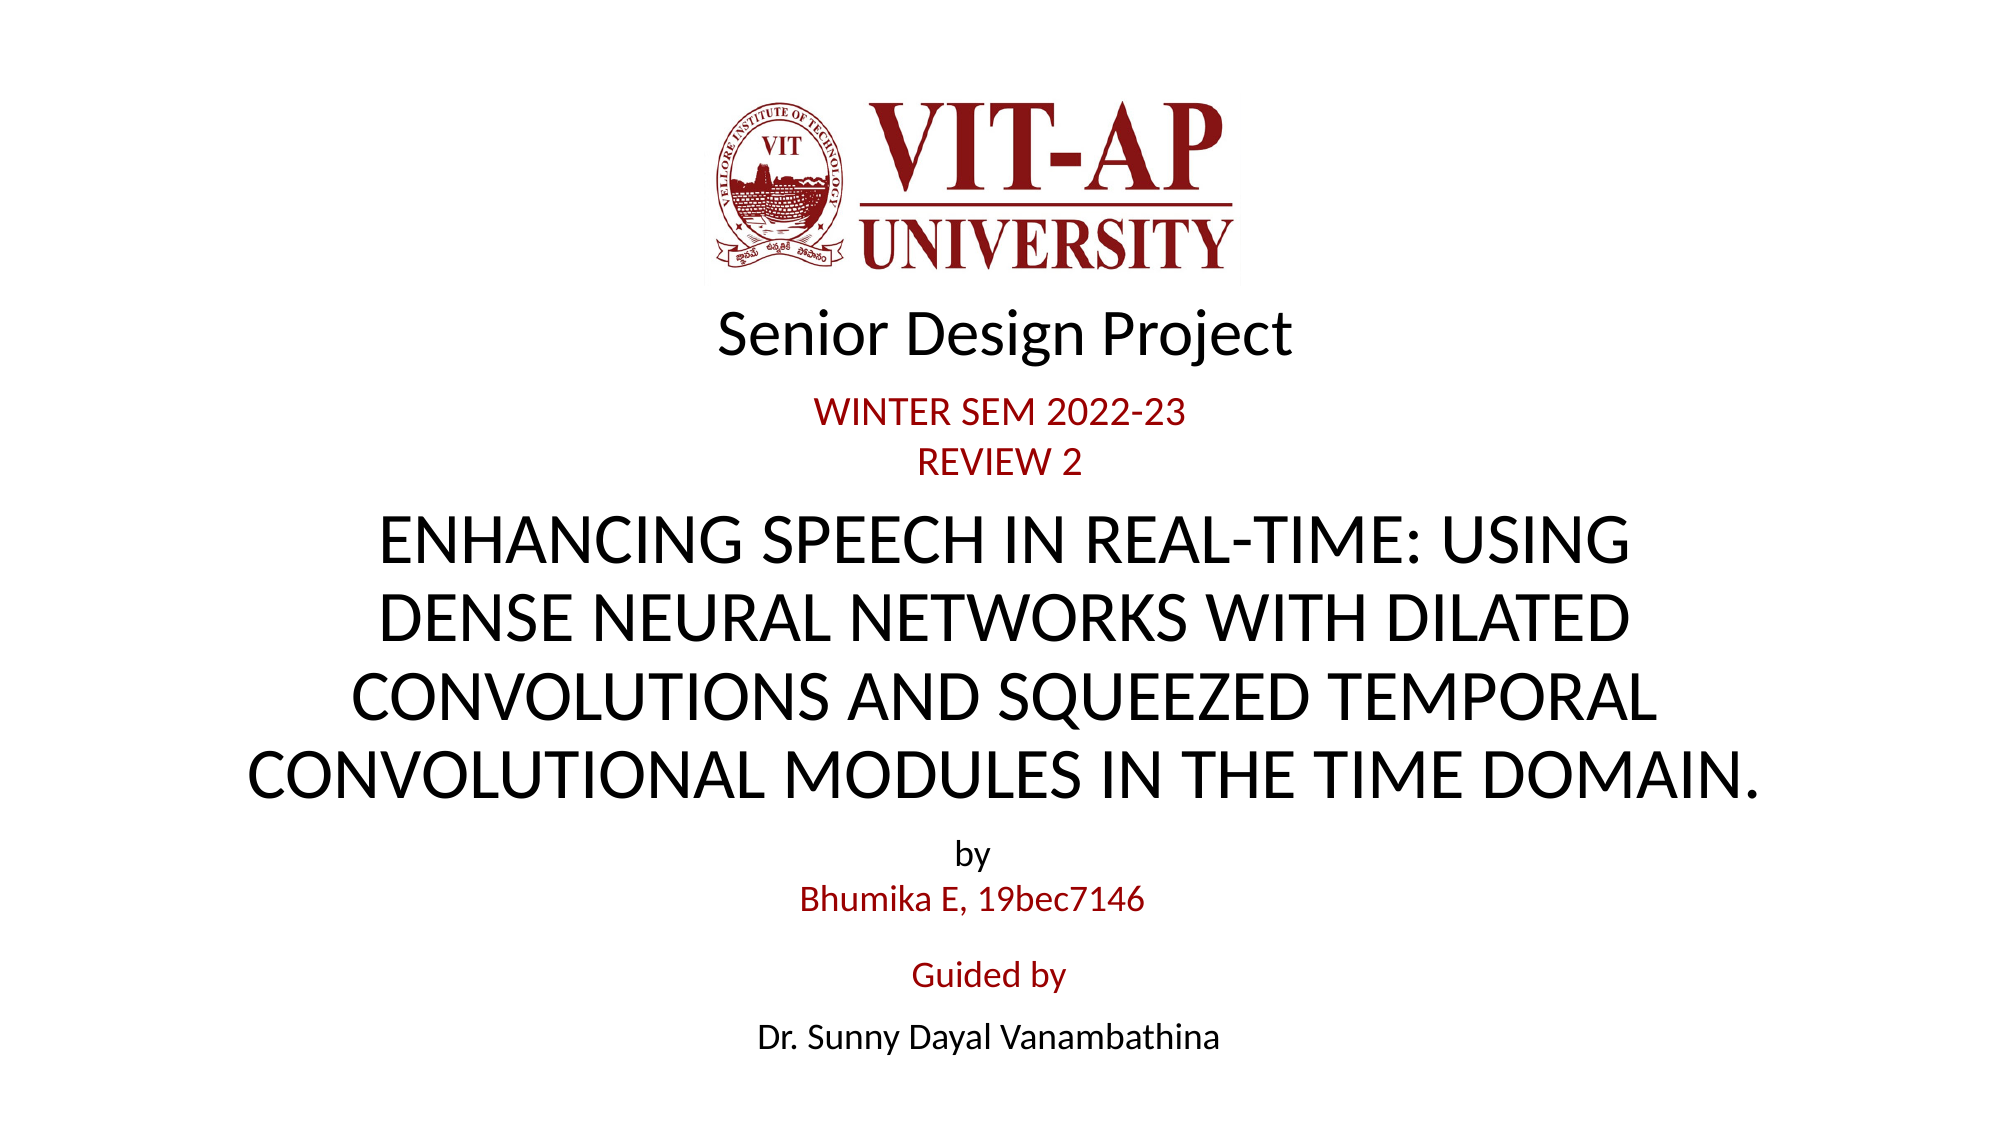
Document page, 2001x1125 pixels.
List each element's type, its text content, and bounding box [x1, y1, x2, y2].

text_box by Bhumika E, 19bec7146 [472, 821, 1473, 927]
picture [704, 93, 1241, 287]
text_box Senior Design Project [663, 281, 1349, 377]
subtitle Guided by Dr. Sunny Dayal Vanambathina [585, 948, 1394, 1086]
text_box WINTER SEM 2022-23 REVIEW 2 [657, 376, 1343, 491]
title ENHANCING SPEECH IN REAL-TIME: USING DENSE NEURAL NETWORKS WITH DILATED CONVOLUTIONS AND SQUEEZED TEMPORAL CONVOLUTIONAL MODULES IN THE TIME DOMAIN. [171, 492, 1840, 822]
